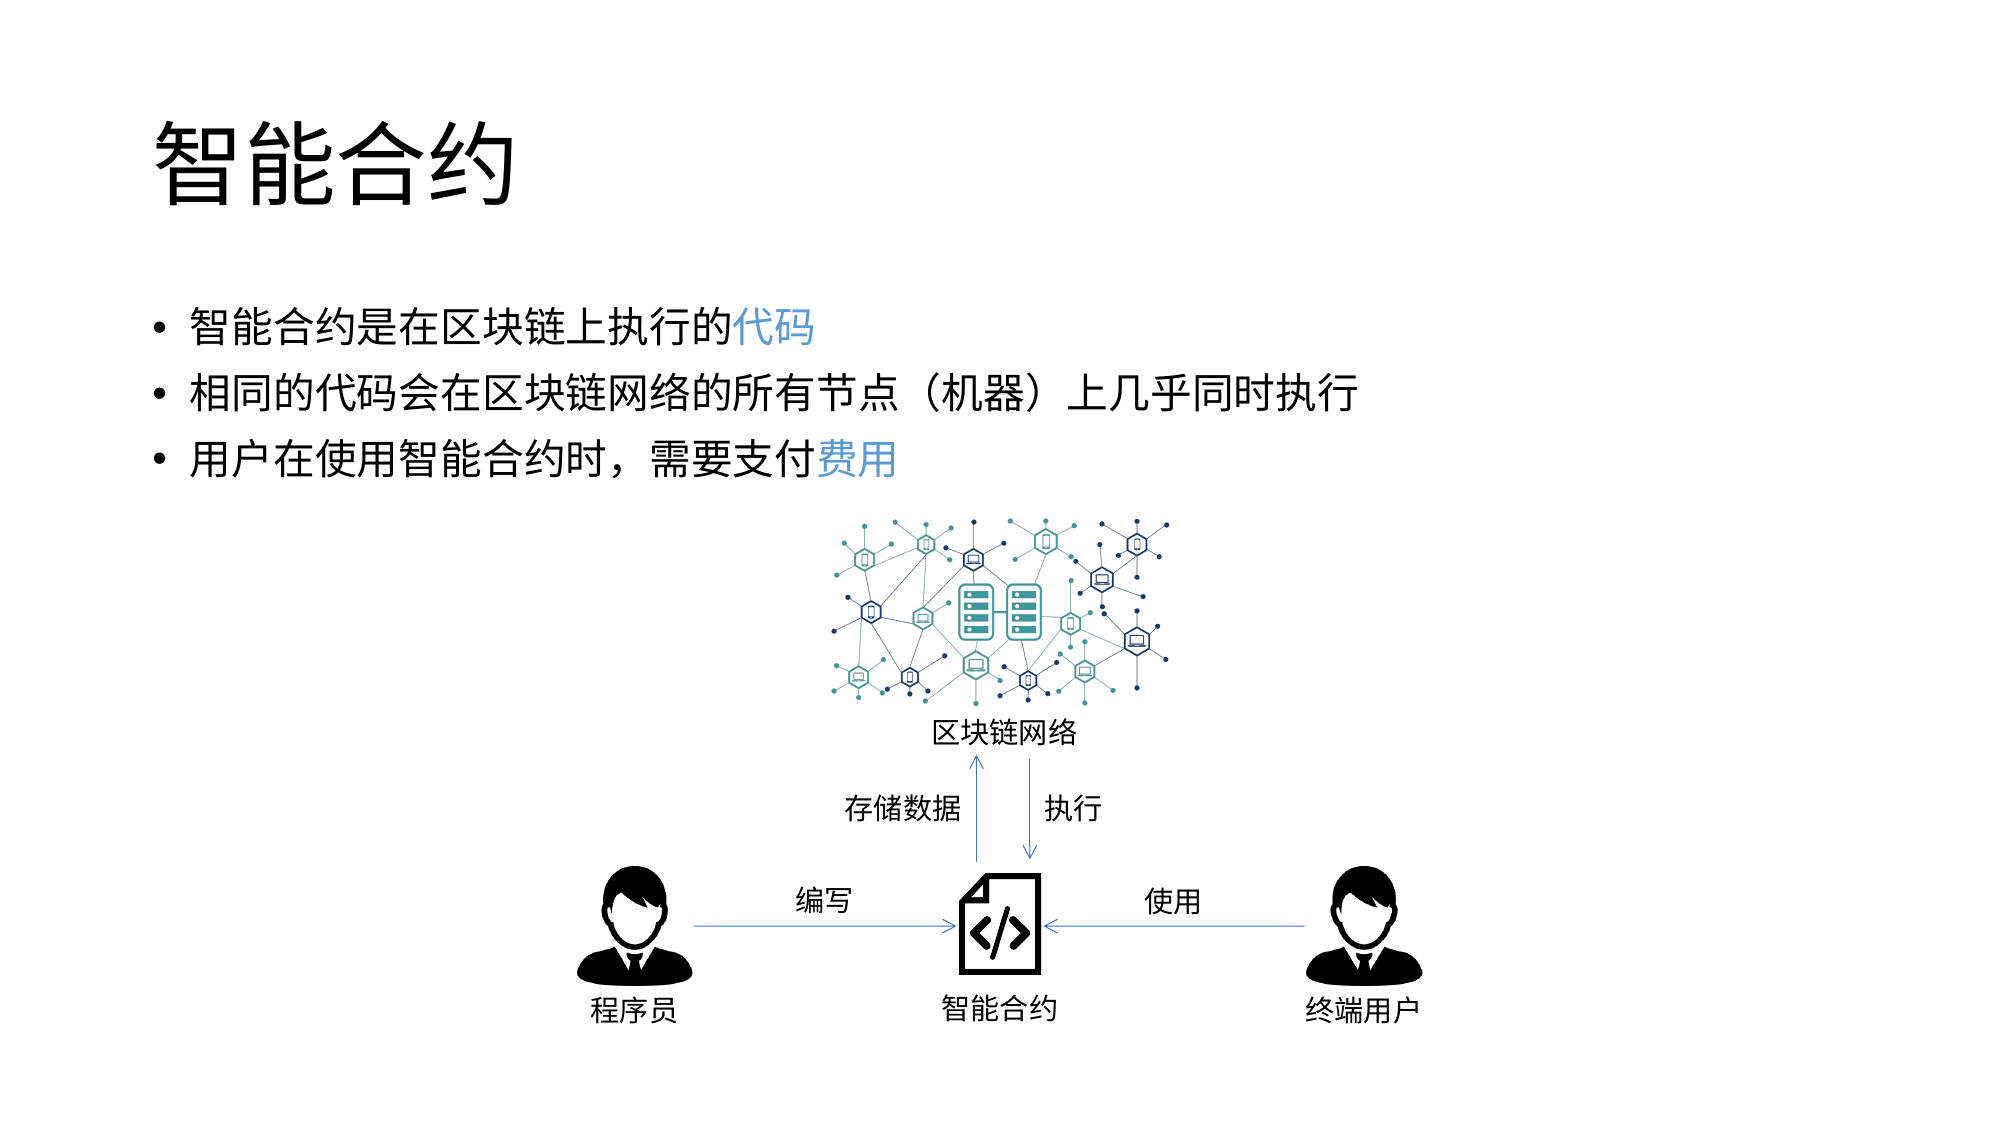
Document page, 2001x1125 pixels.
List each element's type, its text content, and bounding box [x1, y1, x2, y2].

text_box 使用 [1051, 875, 1304, 926]
text_box 执行 [1030, 782, 1200, 833]
title 智能合约 [137, 59, 1863, 278]
text_box 编写 [694, 874, 949, 925]
text_box 区块链网络 [831, 707, 1177, 757]
text_box 终端用户 [1191, 985, 1537, 1036]
text_box 程序员 [462, 985, 807, 1035]
text_box 存储数据 [807, 782, 976, 833]
picture [1304, 866, 1424, 986]
text_box 智能合约 [827, 982, 1173, 1033]
picture [949, 873, 1051, 975]
picture [830, 516, 1170, 708]
list 智能合约是在区块链上执行的代码 相同的代码会在区块链网络的所有节点（机器）上几乎同时执行 用户在使用智能合约时，需要支付费用 [137, 299, 1863, 1014]
picture [575, 866, 694, 986]
